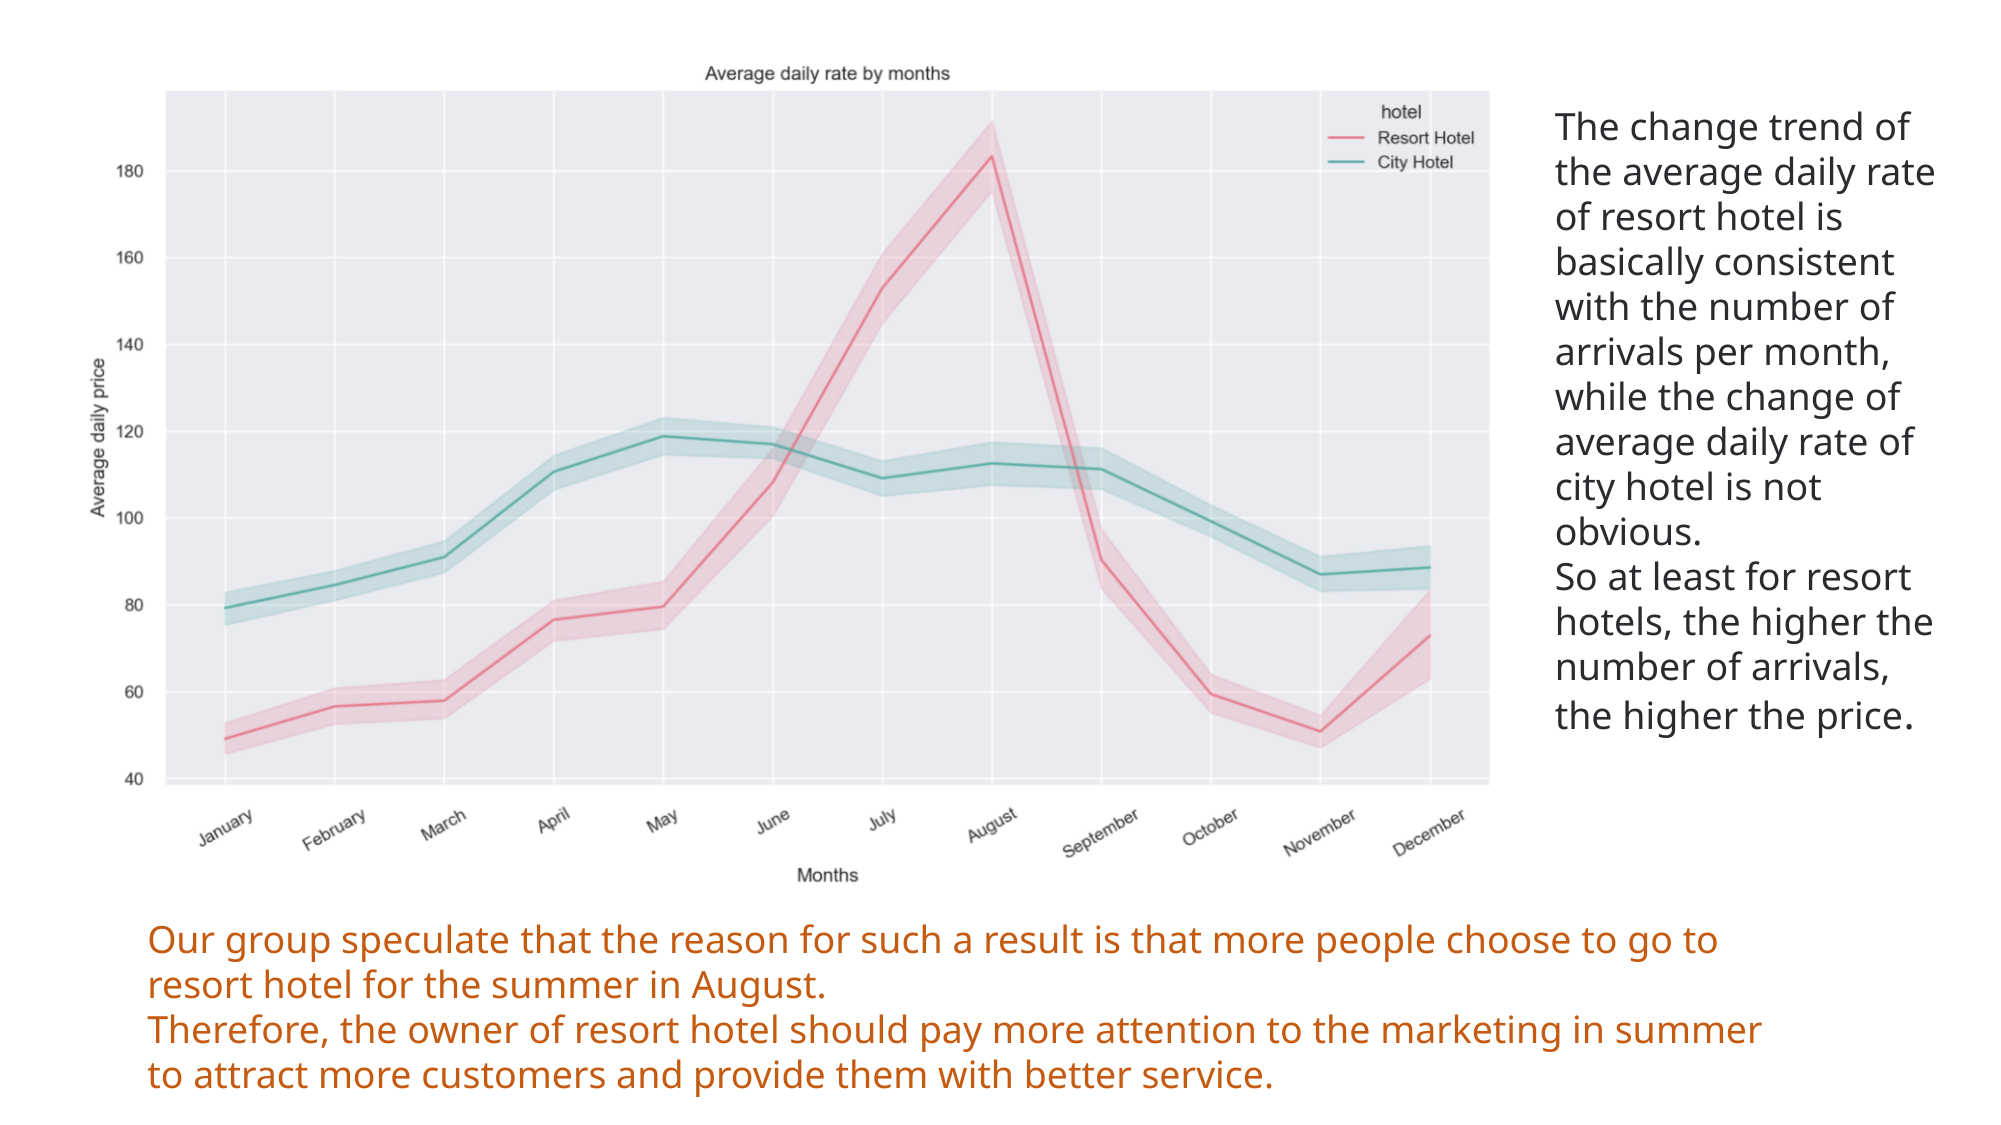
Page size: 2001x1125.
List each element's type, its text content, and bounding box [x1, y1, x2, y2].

picture [0, 0, 1654, 1030]
text_box Our group speculate that the reason for such a result is that more people choose to go to resort hotel for the summer in August. Therefore, the owner of resort hotel should pay more attention to the marketing in summer to attract more customers and provide them with better service. [132, 908, 1787, 1104]
text_box The change trend of the average daily rate of resort hotel is basically consistent with the number of arrivals per month, while the change of average daily rate of city hotel is not obvious. So at least for resort hotels, the higher the number of arrivals, the higher the price. [1654, 95, 1966, 746]
